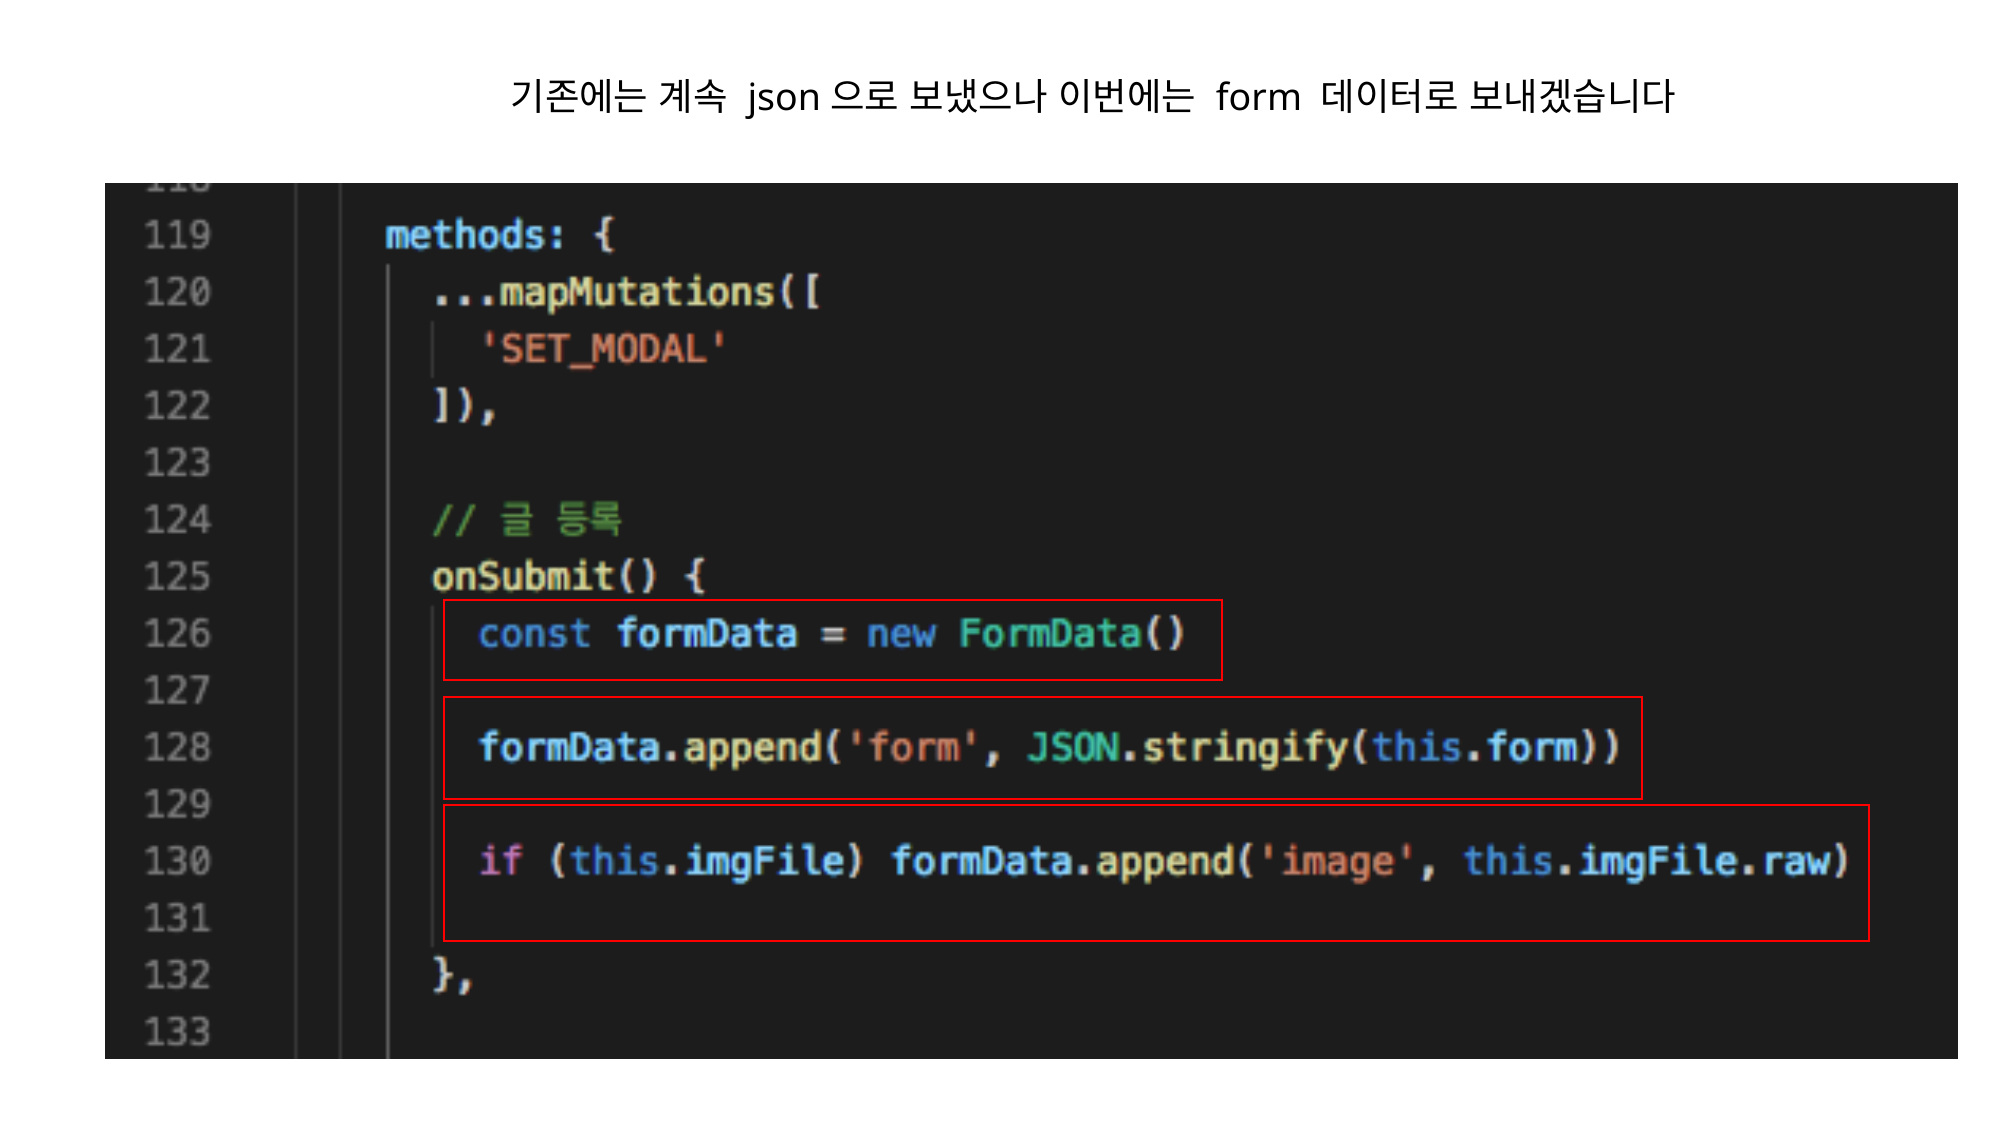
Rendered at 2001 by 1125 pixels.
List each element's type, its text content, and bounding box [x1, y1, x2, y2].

text_box 기존에는 계속 json으로 보냈으나 이번에는 form 데이터로 보내겠습니다 [495, 65, 1692, 126]
picture [105, 183, 1958, 1059]
